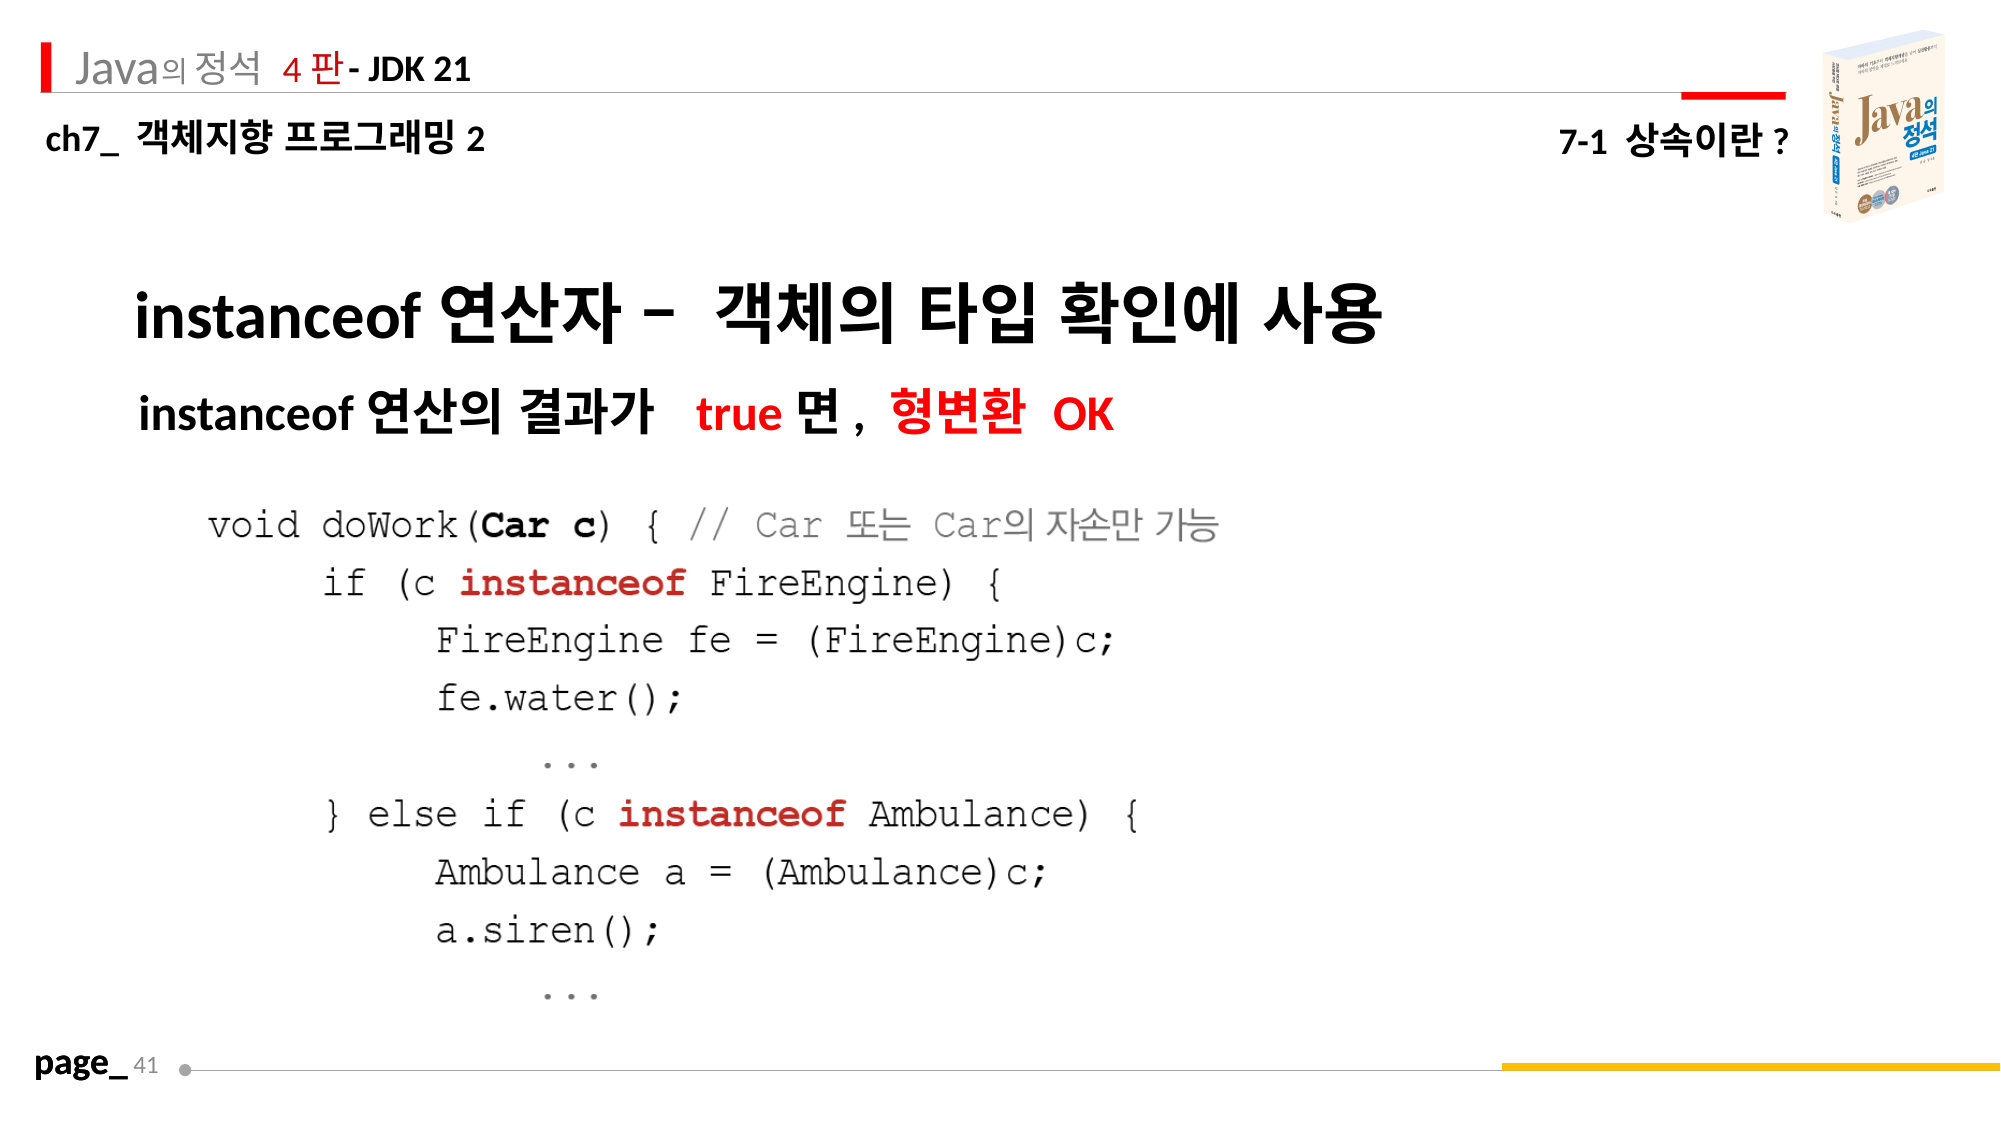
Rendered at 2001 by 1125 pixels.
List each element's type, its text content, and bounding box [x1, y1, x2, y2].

text_box 7-1 상속이란? [1415, 109, 1805, 169]
text_box instanceof연산의 결과가 true면, 형변환 OK [123, 373, 1800, 449]
picture [187, 491, 1239, 1022]
slide_number 41 [106, 1033, 174, 1094]
text_box page_ [19, 1030, 145, 1090]
text_box instanceof연산자 – 객체의 타입 확인에 사용 [119, 264, 1431, 359]
picture [1819, 26, 1950, 228]
